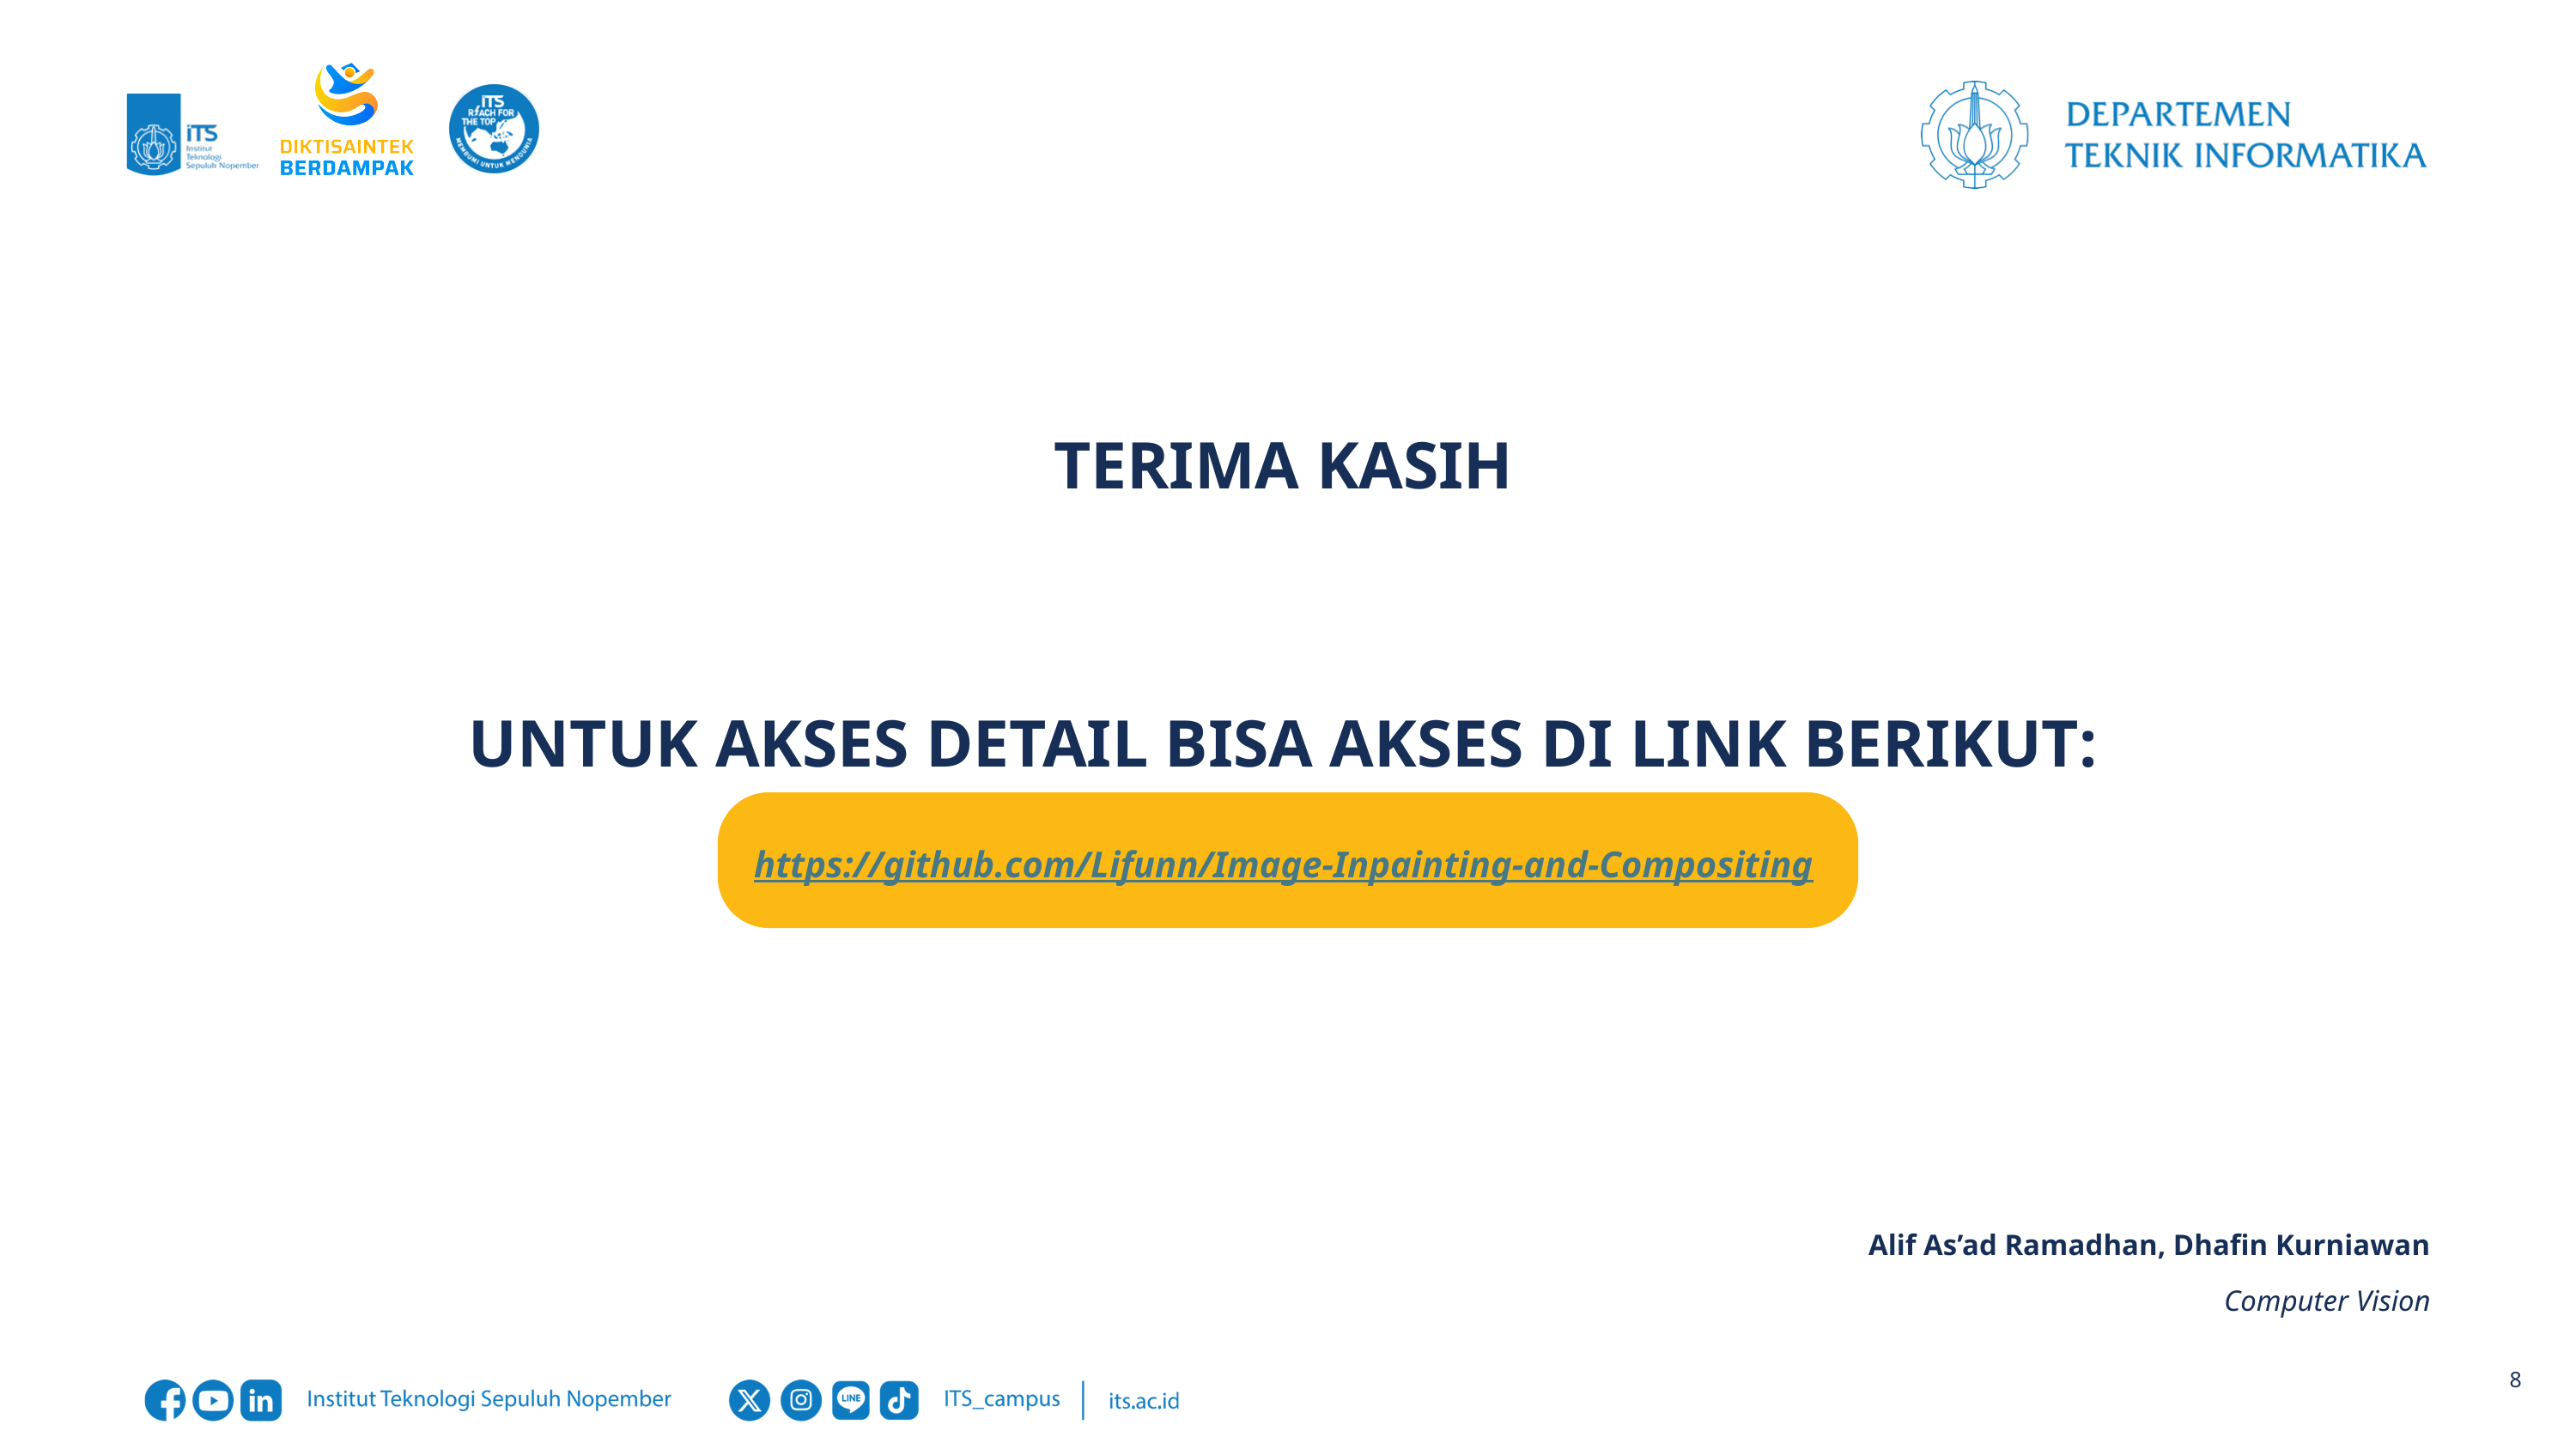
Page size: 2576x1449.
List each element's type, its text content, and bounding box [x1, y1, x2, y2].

subtitle https://github.com/Lifunn/Image-Inpainting-and-Compositing [750, 822, 1818, 891]
picture [1921, 81, 2440, 189]
picture [447, 82, 541, 175]
slide_number 8 [1954, 1343, 2535, 1420]
title TERIMA KASIH UNTUK AKSES DETAIL BISA AKSES DI LINK BERIKUT: [429, 281, 2138, 781]
list Computer Vision [1341, 1270, 2432, 1318]
picture [126, 94, 259, 176]
list Alif As’ad Ramadhan, Dhafin Kurniawan [1341, 1213, 2432, 1262]
picture [281, 63, 414, 175]
picture [144, 1379, 1179, 1423]
